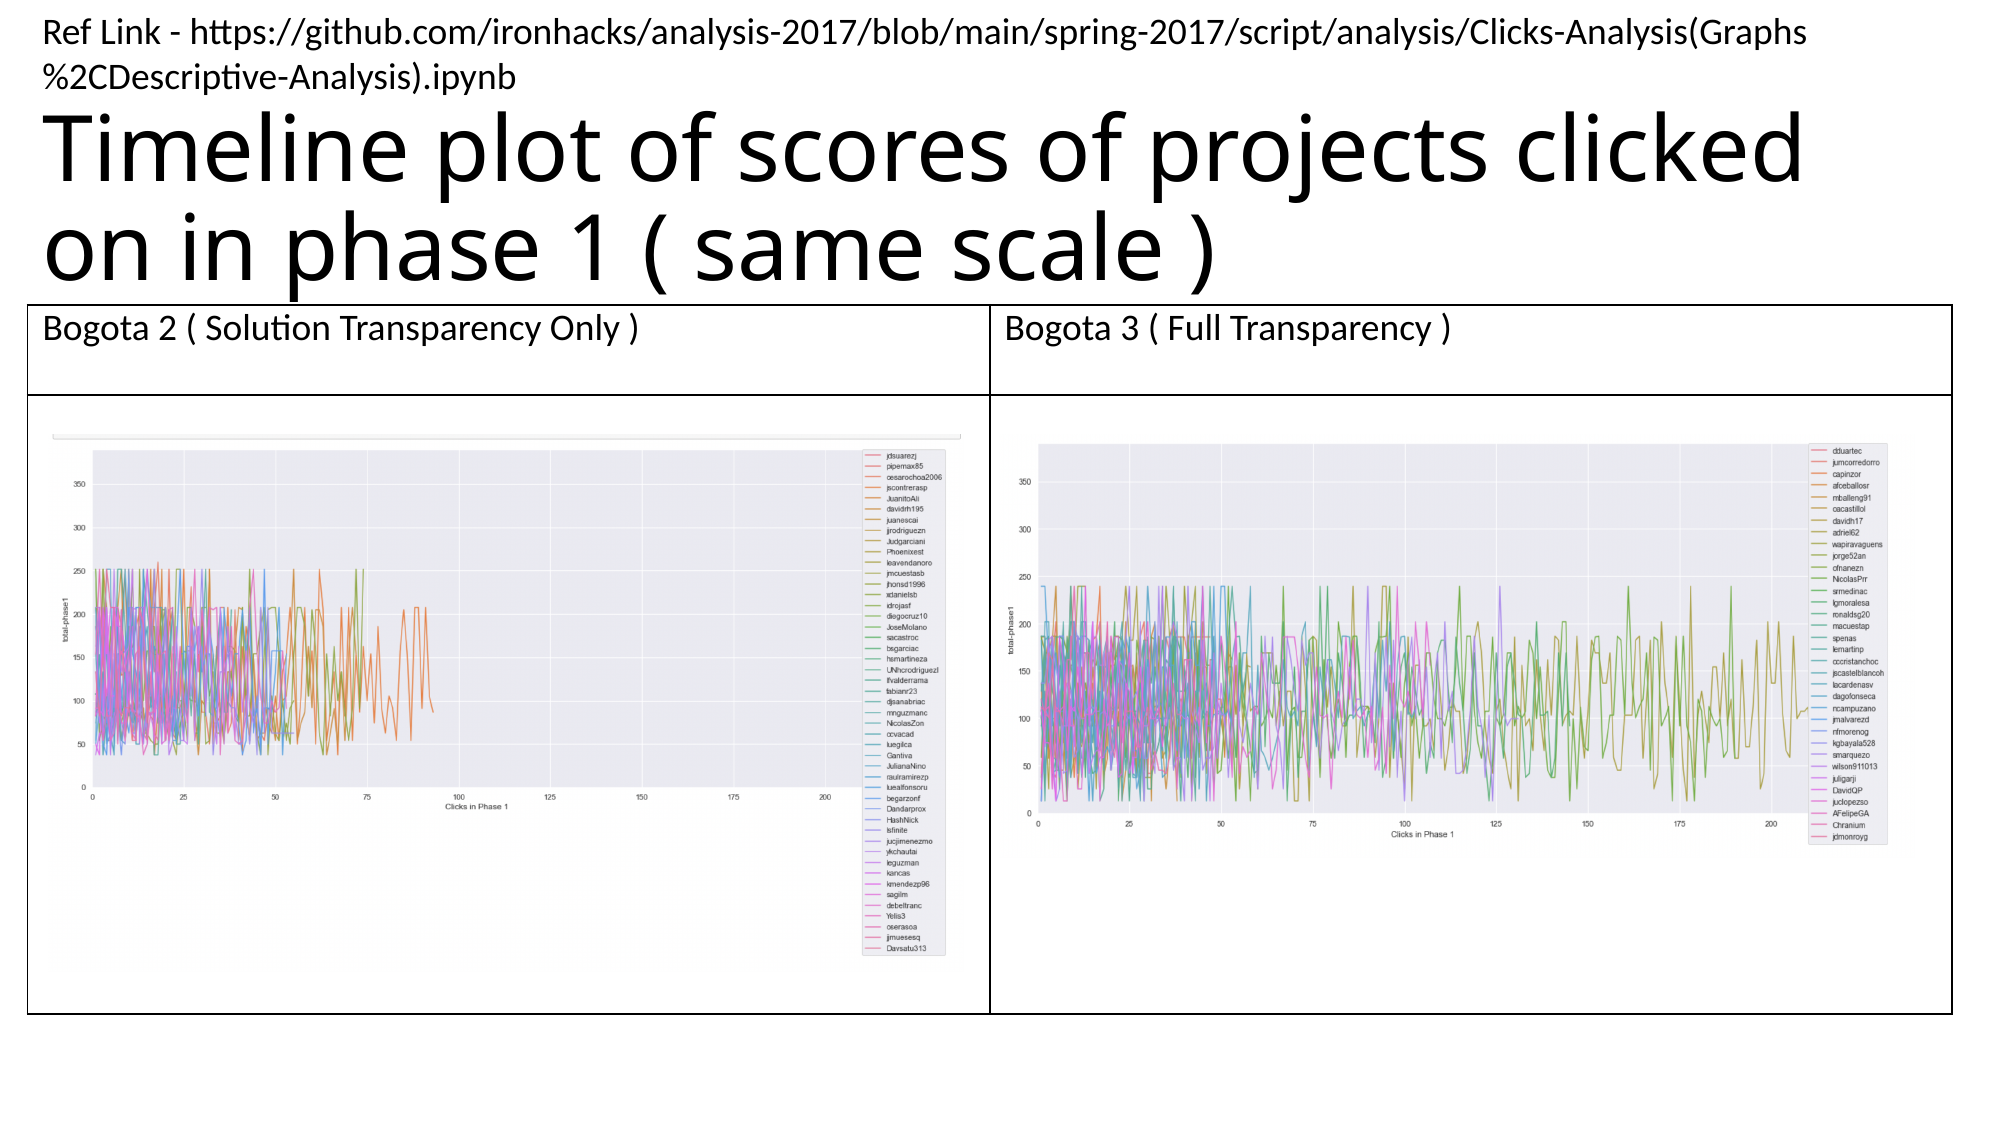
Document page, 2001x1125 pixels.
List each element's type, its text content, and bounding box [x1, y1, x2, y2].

title Timeline plot of scores of projects clicked on in phase 1 ( same scale ) [27, 84, 1924, 304]
text_box Ref Link - https://github.com/ironhacks/analysis-2017/blob/main/spring-2017/script/analysis/Clicks-Analysis(Graphs%2CDescriptive-Analysis).ipynb [27, 0, 1915, 105]
picture [999, 434, 1915, 858]
table_header Bogota 2 ( Solution Transparency Only ) [28, 306, 989, 394]
table_header Bogota 3 ( Full Transparency ) [991, 306, 1951, 394]
table_cell [991, 396, 1951, 1013]
table_cell [28, 396, 989, 1013]
picture [48, 434, 964, 972]
